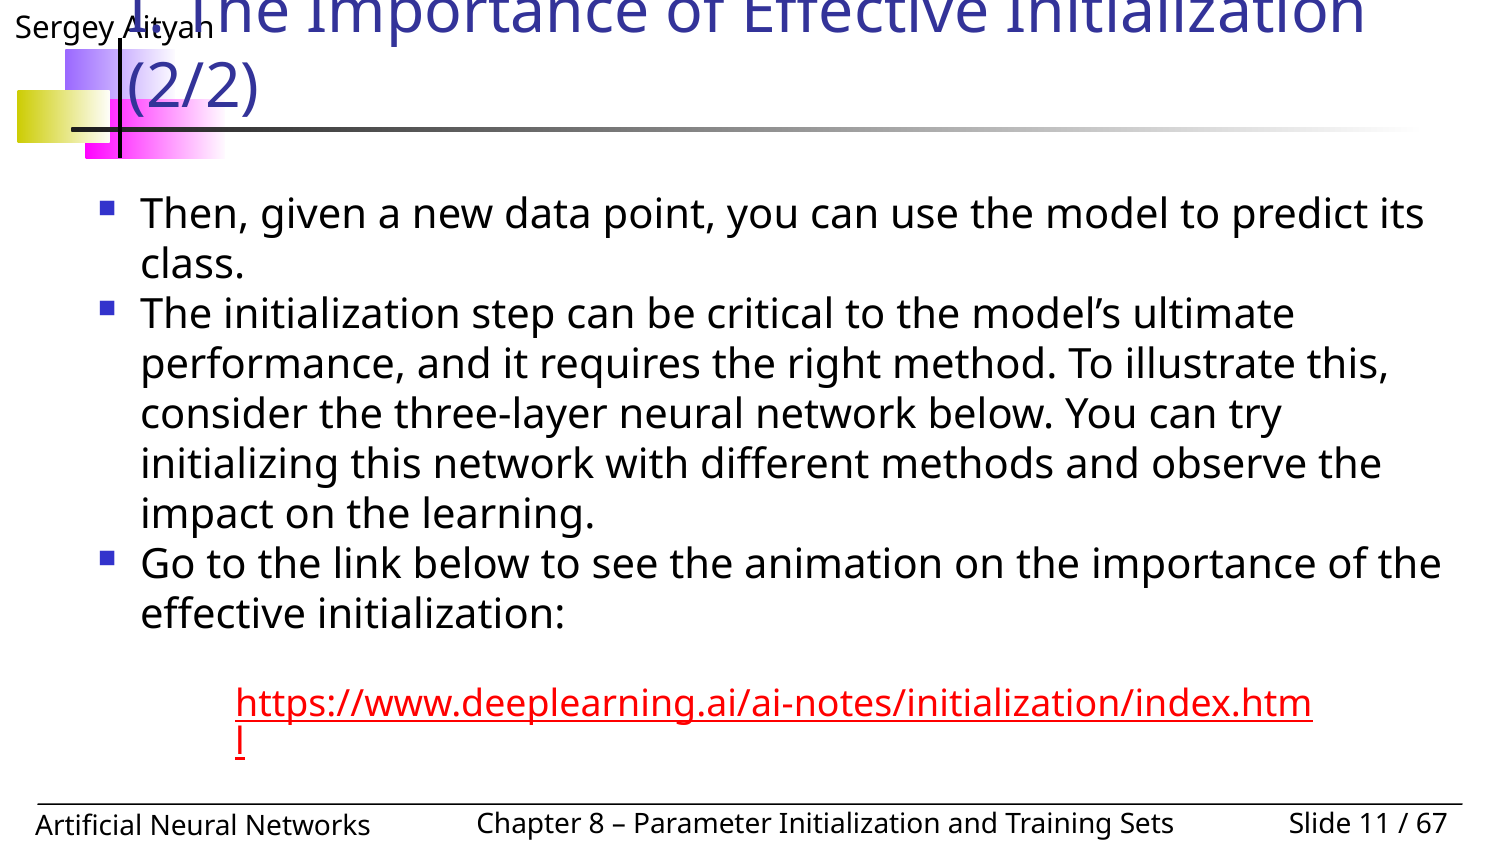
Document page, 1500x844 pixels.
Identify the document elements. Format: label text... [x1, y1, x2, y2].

list Then, given a new data point, you can use the model to predict its class. The initialization step can be critical to the model’s ultimate performance, and it requires the right method. To illustrate this, consider the three-layer neural network below. You can try initializing this network with different methods and observe the impact on the learning. Go to the link below to see the animation on the importance of the effective initialization: [82, 179, 1471, 665]
text_box https://www.deeplearning.ai/ai-notes/initialization/index.html [220, 671, 1333, 738]
title I. The Importance of Effective Initialization (2/2) [112, 46, 1488, 128]
